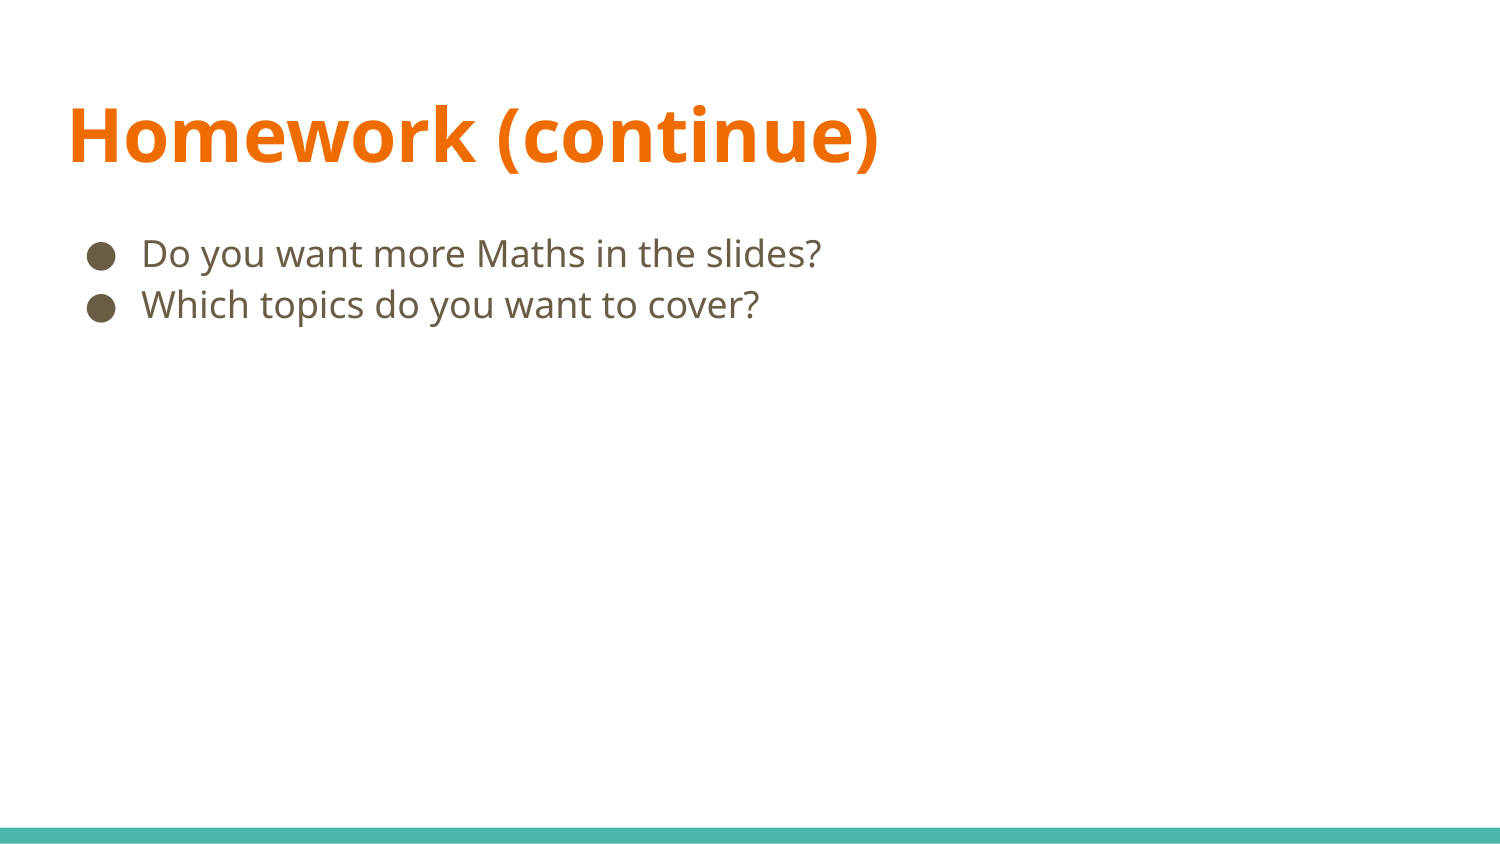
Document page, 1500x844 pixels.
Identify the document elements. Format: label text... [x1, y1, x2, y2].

title Homework (continue) [51, 72, 1449, 189]
list Do you want more Maths in the slides? Which topics do you want to cover? [51, 207, 1449, 750]
